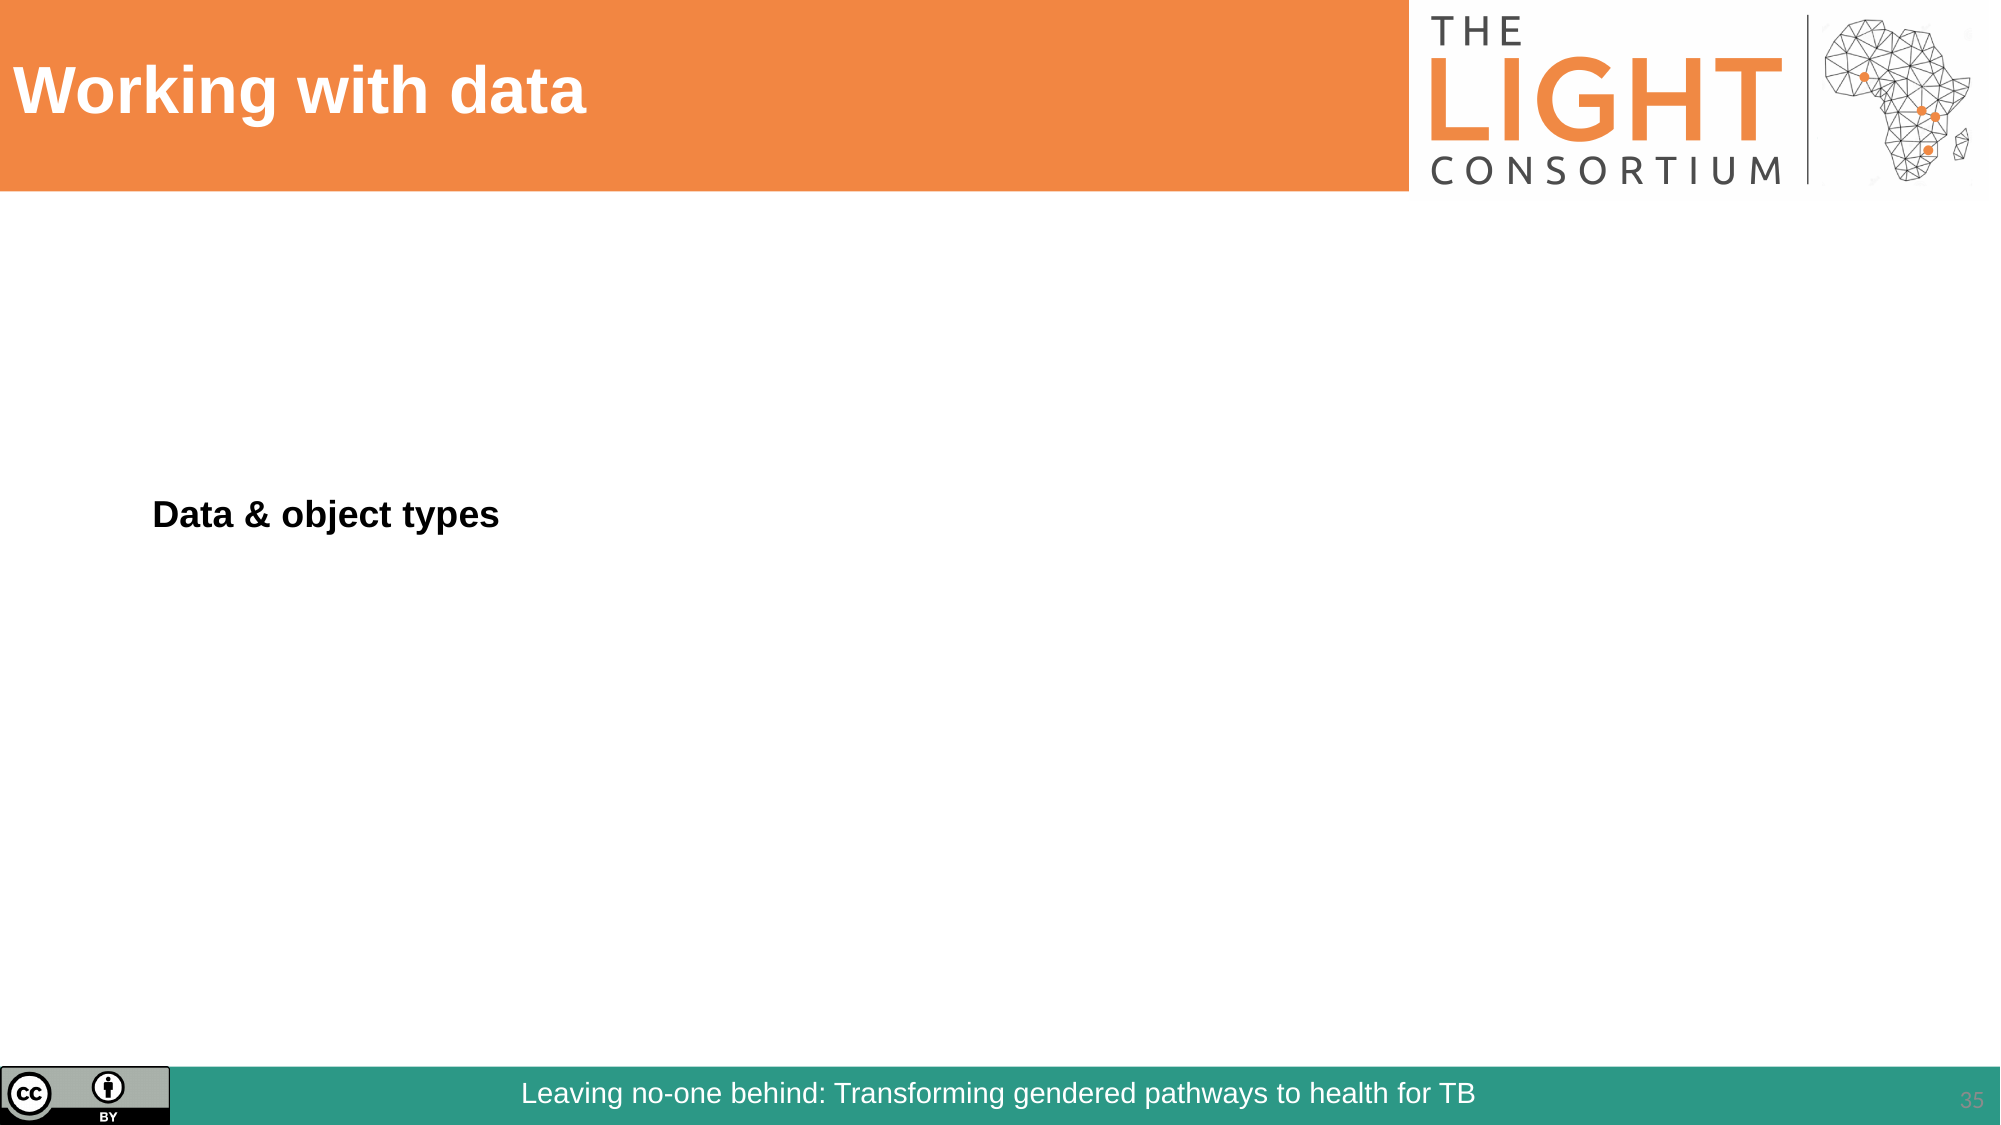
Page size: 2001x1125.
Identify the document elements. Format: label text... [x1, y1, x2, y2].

slide_number 35 [1550, 1073, 2000, 1125]
picture [1409, 0, 1989, 201]
title Working with data [0, 0, 1410, 192]
picture [0, 1066, 170, 1125]
list Data & object types [137, 299, 1863, 1066]
